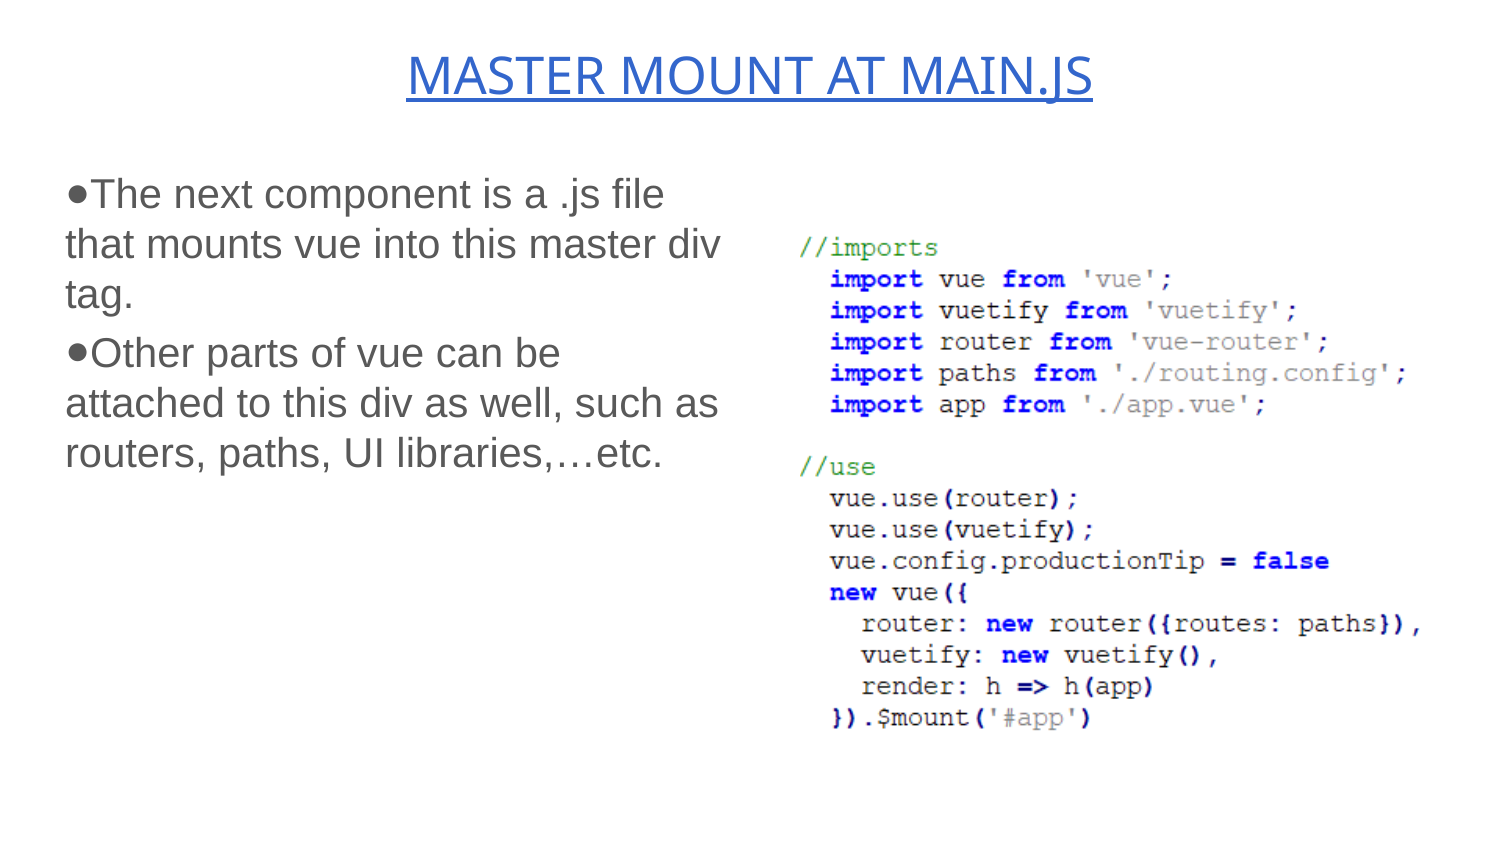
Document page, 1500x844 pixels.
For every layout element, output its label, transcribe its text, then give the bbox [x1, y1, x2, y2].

picture [799, 234, 1424, 735]
title MASTER MOUNT AT MAIN.JS [0, 37, 1500, 110]
subtitle The next component is a .js file that mounts vue into this master div tag. Other parts of vue can be attached to this div as well, such as routers, paths, UI libraries,…etc. [50, 159, 738, 785]
